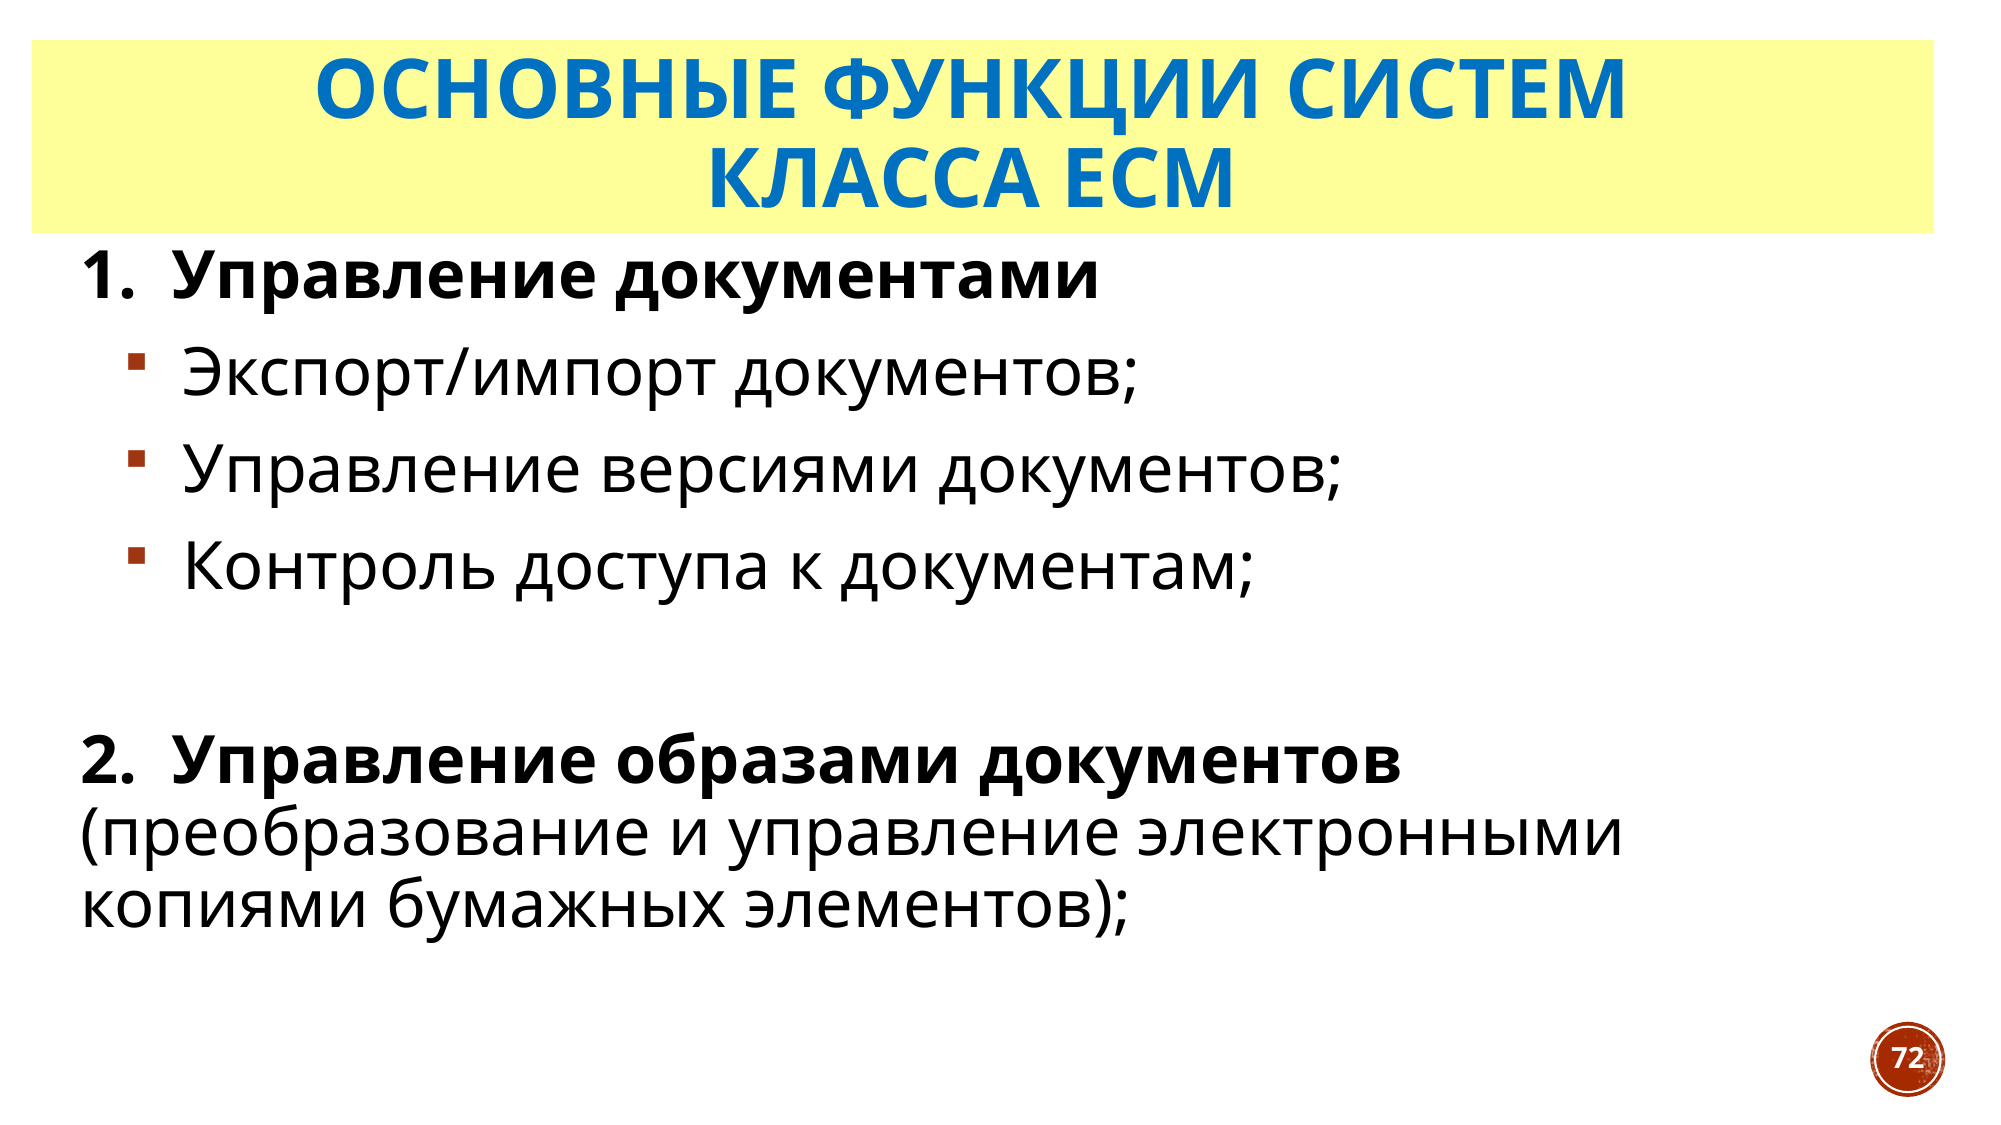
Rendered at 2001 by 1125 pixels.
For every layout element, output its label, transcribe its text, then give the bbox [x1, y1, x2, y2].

title Основные функции систем класса ECM [31, 40, 1935, 233]
list 1. Управление документами Экспорт/импорт документов; Управление версиями документов; Контроль доступа к документам; 2. Управление образами документов (преобразование и управление электронными копиями бумажных элементов); [65, 232, 1935, 1013]
slide_number 72 [1855, 1028, 1961, 1089]
